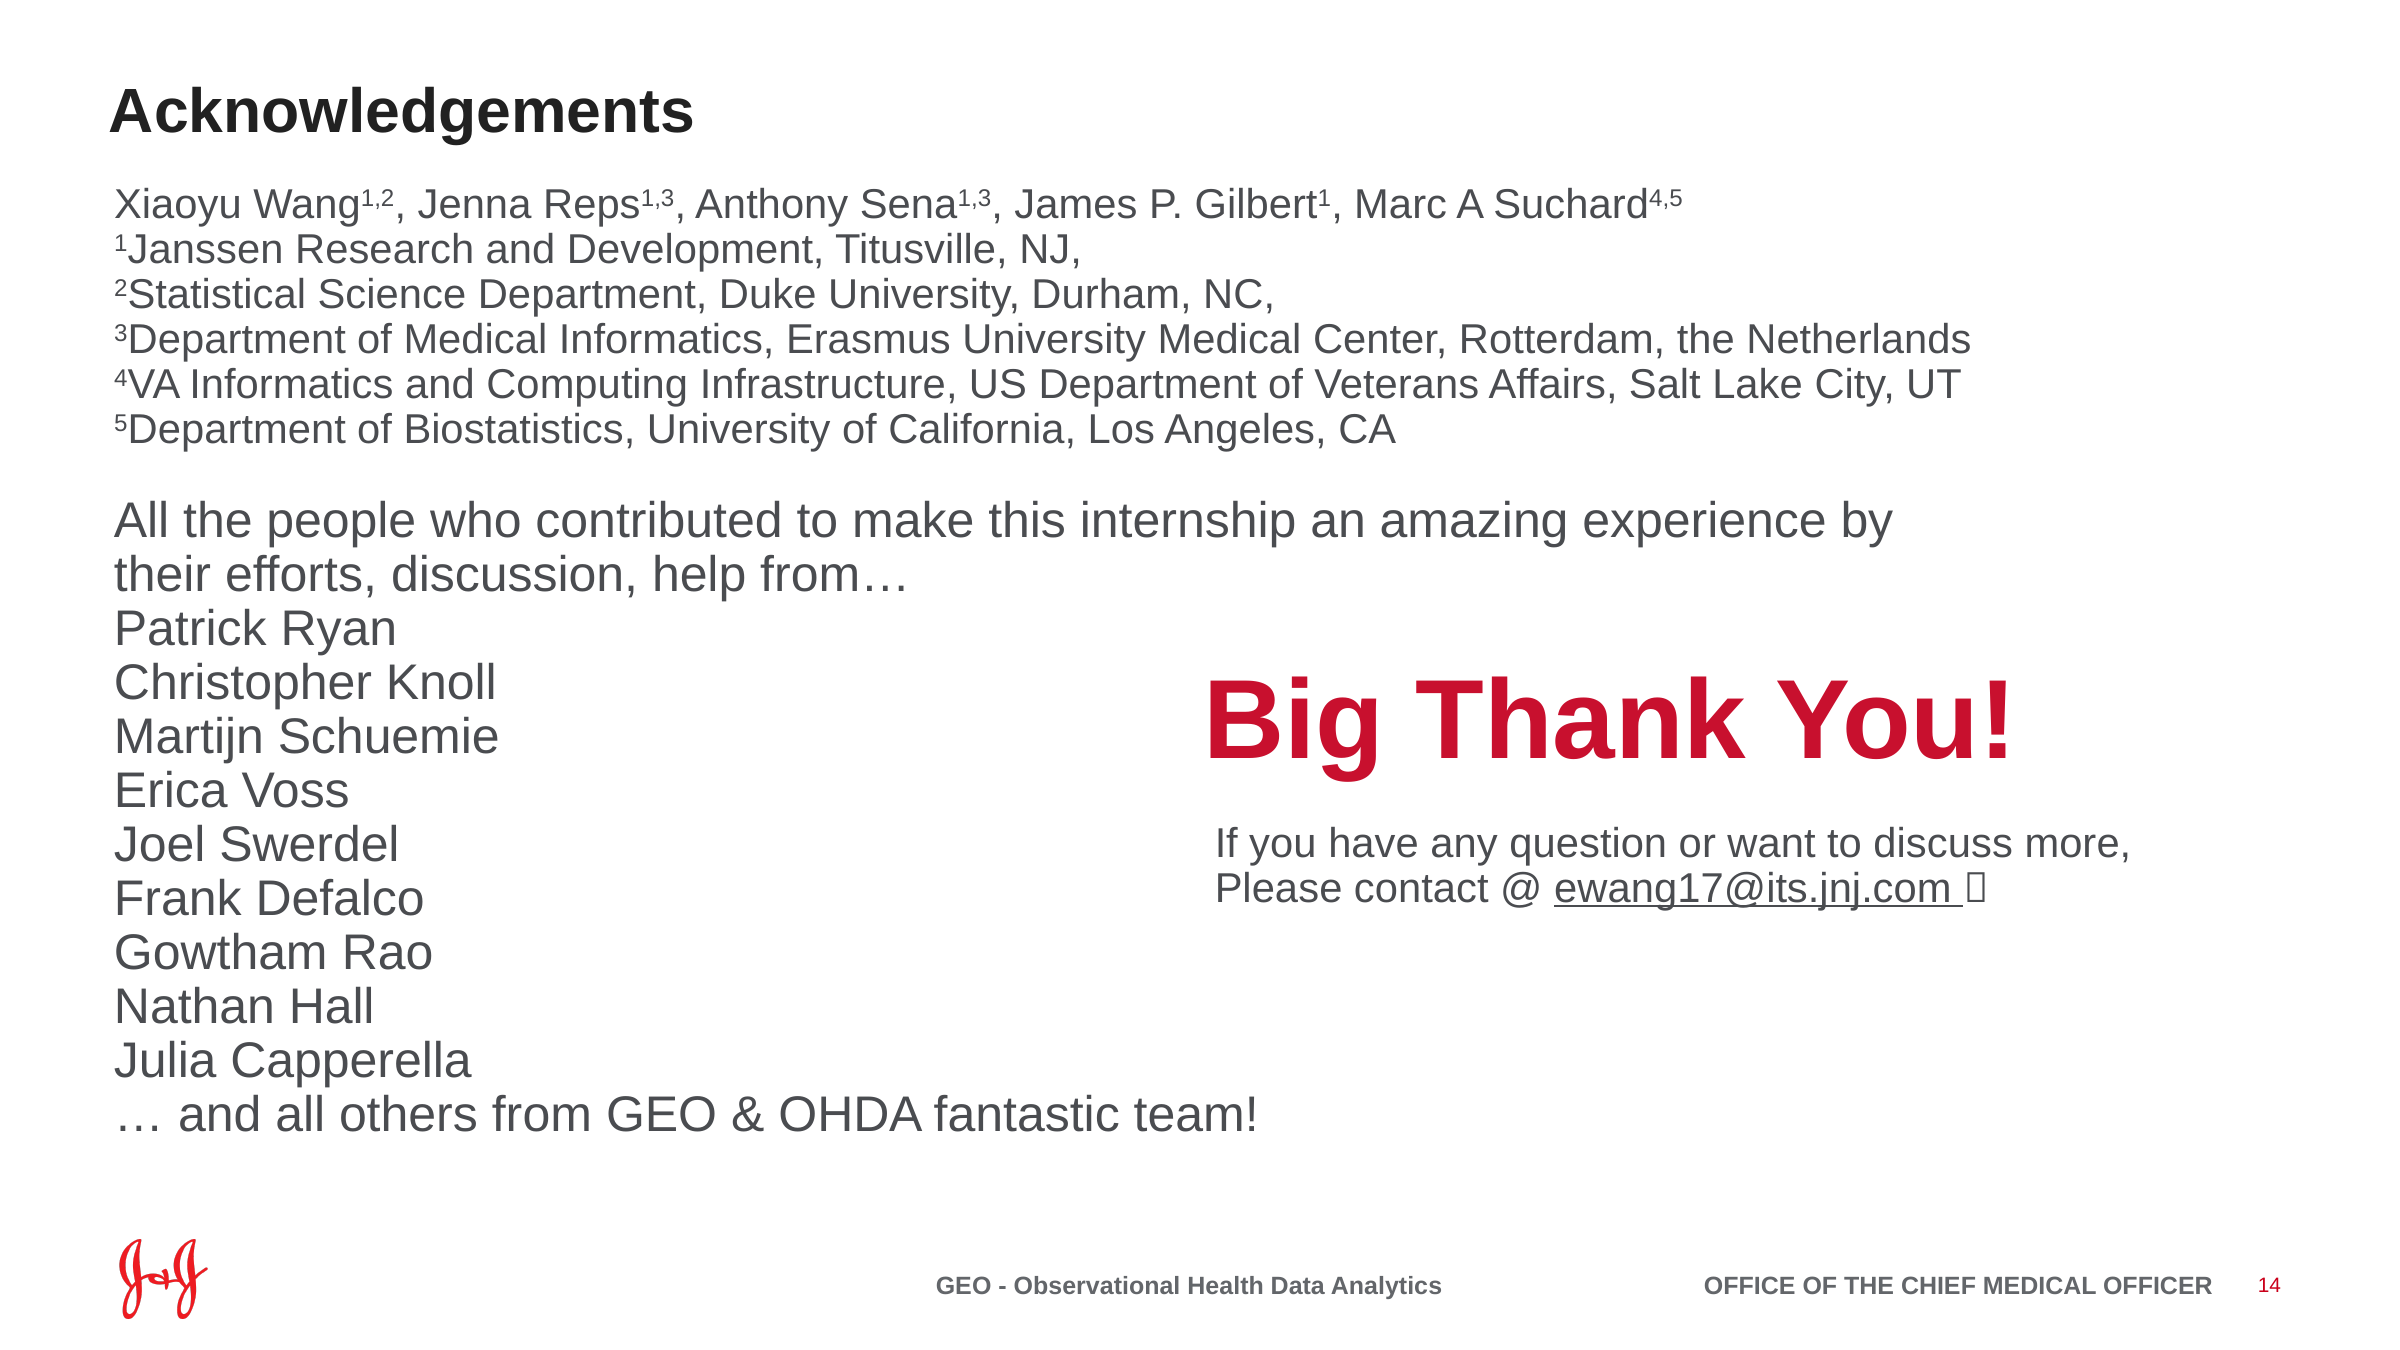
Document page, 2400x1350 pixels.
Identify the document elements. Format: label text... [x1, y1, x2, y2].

text_box All the people who contributed to make this internship an amazing experience by their efforts, discussion, help from…​ Patrick Ryan Christopher Knoll Martijn Schuemie Erica Voss Joel Swerdel Frank Defalco Gowtham Rao Nathan Hall Julia Capperella … and all others from GEO & OHDA fantastic team! ​ [99, 486, 2012, 1350]
text_box Big Thank You! [1165, 638, 2057, 789]
title Acknowledgements [108, 69, 2366, 147]
slide_number 14 [2191, 1251, 2281, 1318]
text_box Xiaoyu Wang1,2, Jenna Reps1,3, Anthony Sena1,3, James P. Gilbert1, Marc A Suchard4,5 1Janssen Research and Development, Titusville, NJ, 2Statistical Science Department, Duke University, Durham, NC, 3Department of Medical Informatics, Erasmus University Medical Center, Rotterdam, the Netherlands 4VA Informatics and Computing Infrastructure, US Department of Veterans Affairs, Salt Lake City, UT 5Department of Biostatistics, University of California, Los Angeles, CA [99, 175, 2082, 461]
text_box GEO - Observational Health Data Analytics [893, 1251, 1486, 1318]
text_box If you have any question or want to discuss more, Please contact @ ewang17@its.jnj.com  [1199, 813, 2186, 919]
